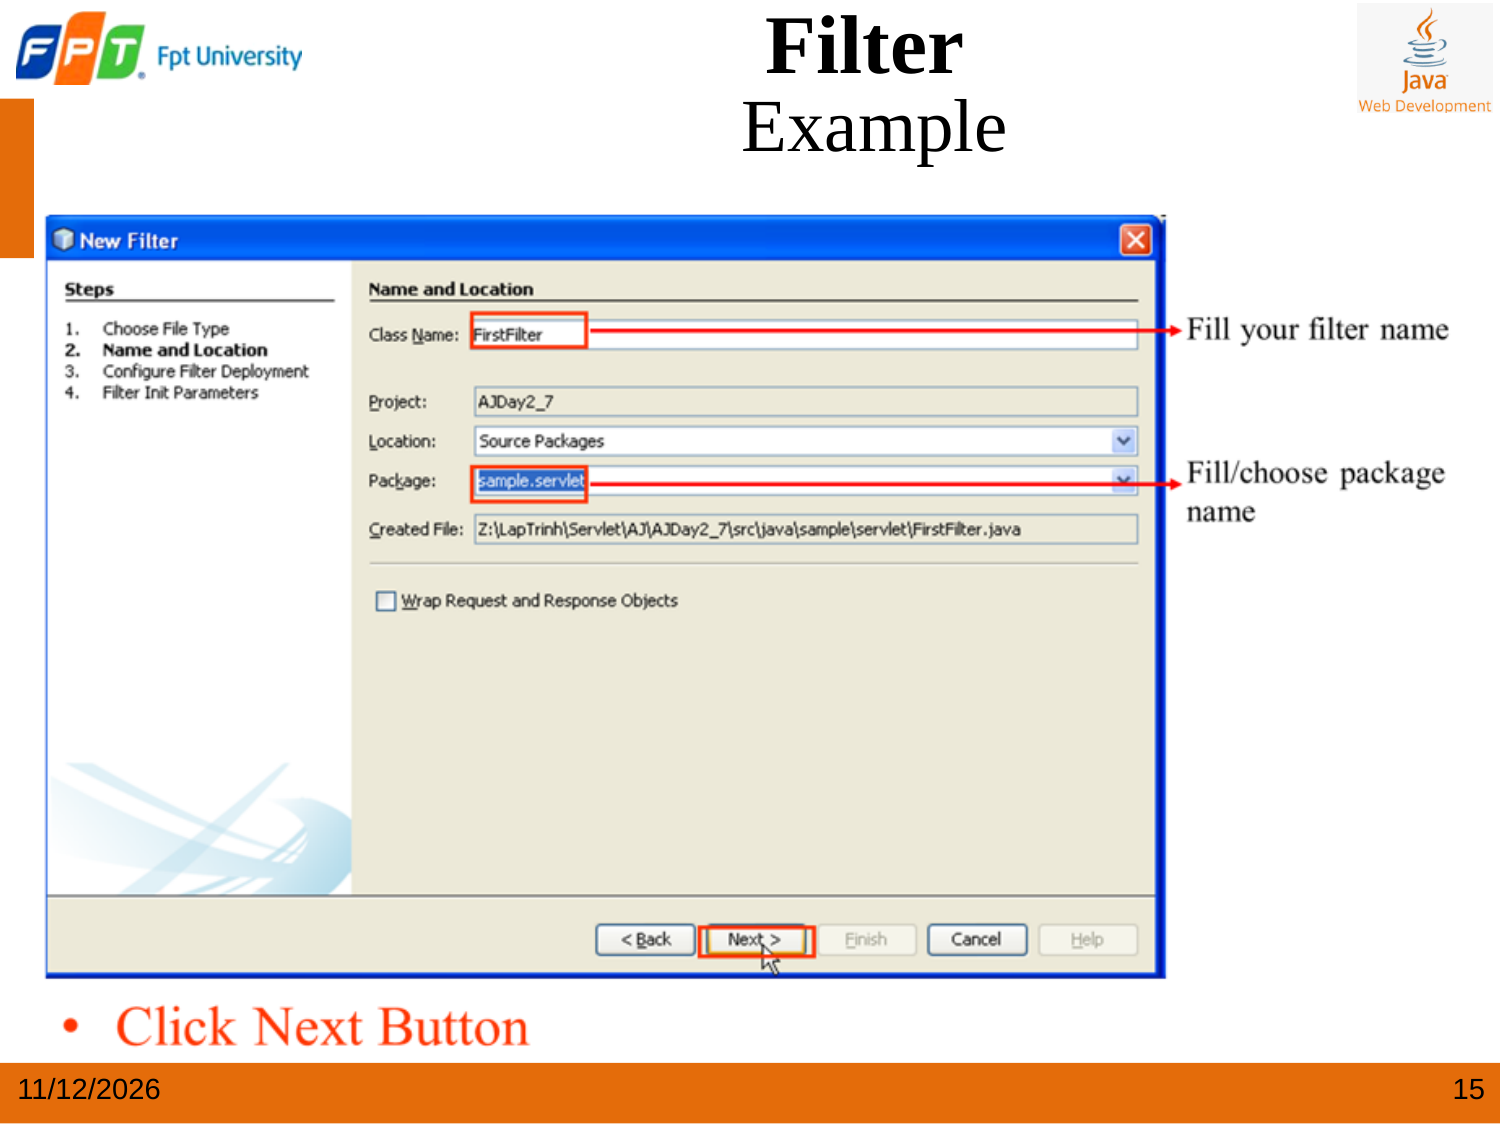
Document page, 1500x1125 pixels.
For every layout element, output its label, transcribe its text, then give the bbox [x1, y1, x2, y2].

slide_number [2, 1063, 231, 1123]
picture [43, 206, 1457, 1049]
picture [16, 11, 249, 85]
title Filter Example [249, 0, 1500, 173]
slide_number 15 [1050, 1063, 1500, 1124]
